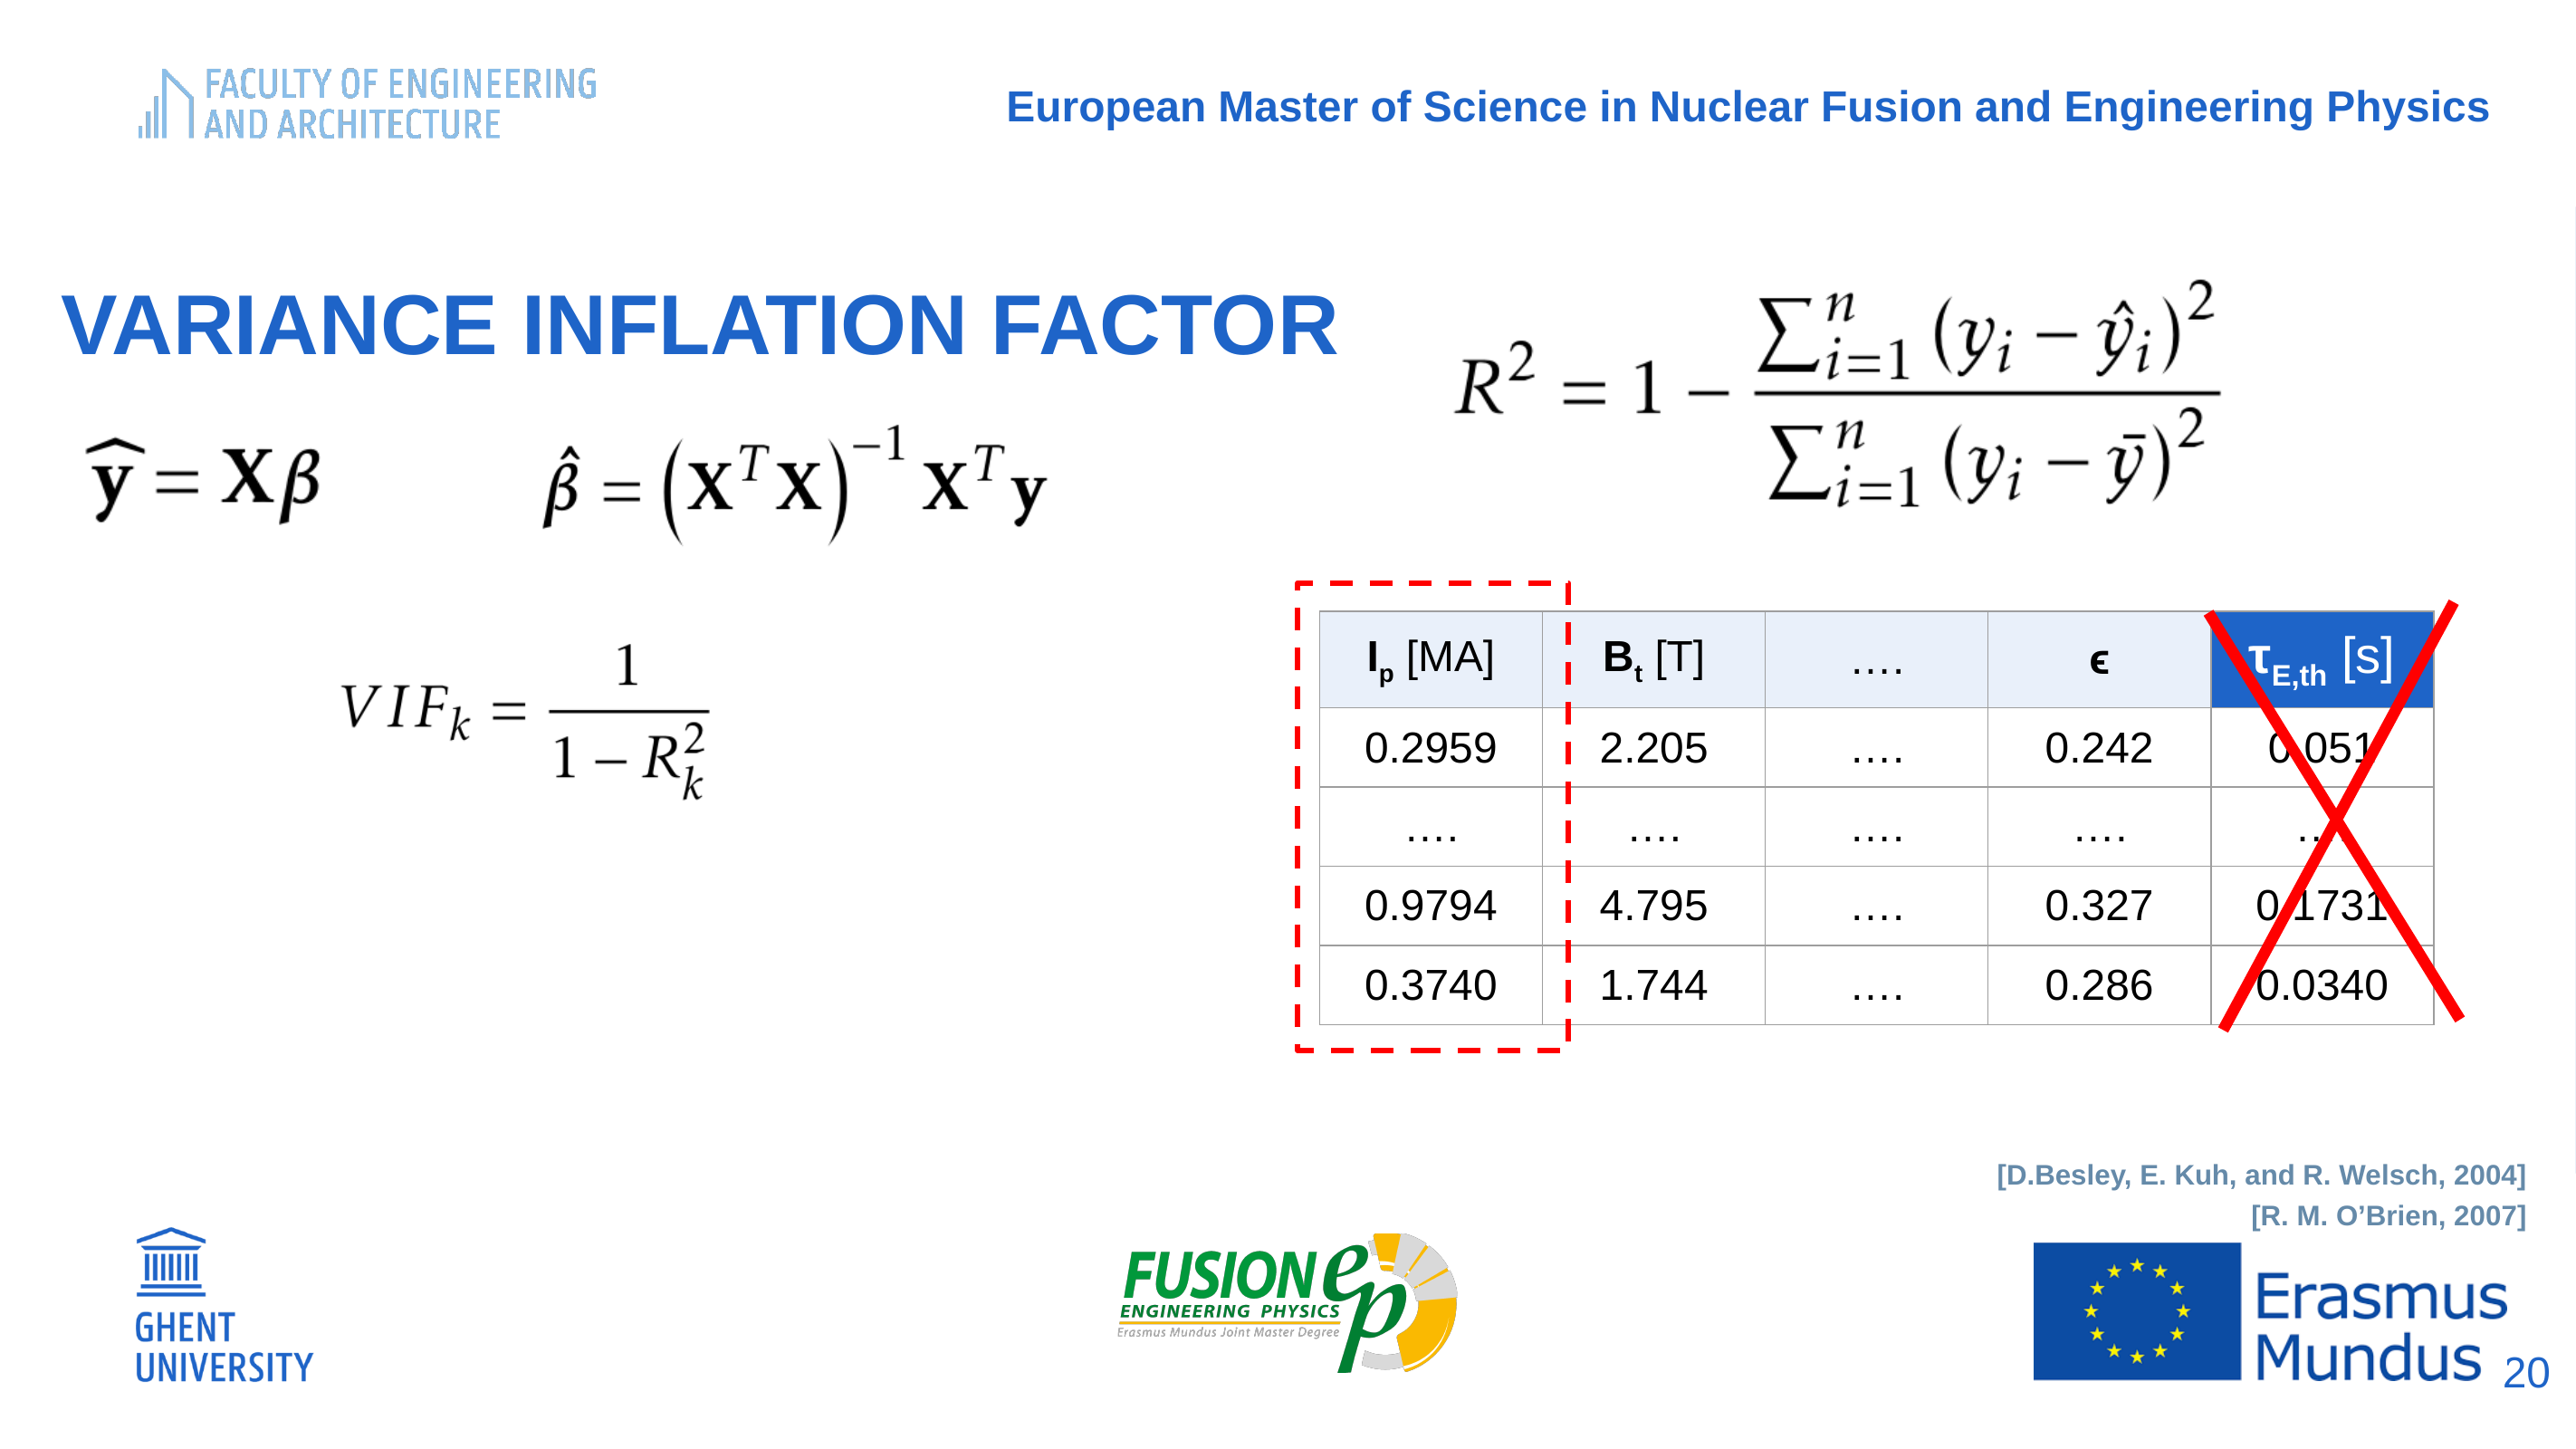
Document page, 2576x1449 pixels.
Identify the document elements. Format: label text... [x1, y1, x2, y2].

picture [1117, 1233, 1458, 1373]
table_cell …. [1766, 788, 1987, 866]
text_box [D.Besley, E. Kuh, and R. Welsch, 2004] [R. M. O’Brien, 2007] [1512, 1157, 2542, 1239]
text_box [2207, 612, 2218, 1021]
table_cell 1.744 [1568, 946, 1765, 1024]
table_cell …. [1568, 788, 1765, 866]
text_box VARIANCE INFLATION FACTOR [47, 235, 2507, 554]
table_cell 4.795 [1568, 867, 1765, 945]
slide_number ‹#› [2409, 1338, 2565, 1449]
table_cell 0.327 [1988, 867, 2203, 945]
table_cell …. [1766, 867, 1987, 945]
list European Master of Science in Nuclear Fusion and Engineering Physics [652, 58, 2507, 139]
table_header Bt [T] [1568, 612, 1765, 707]
text_box [1298, 582, 1568, 1051]
table_cell 0.242 [1988, 708, 2203, 786]
text_box [129, 187, 2576, 1186]
picture [332, 607, 716, 828]
table_cell 0.286 [1988, 946, 2205, 1024]
table_header …. [1766, 612, 1987, 707]
table_cell …. [1766, 708, 1987, 786]
table_cell 2.205 [1568, 708, 1765, 786]
picture [513, 414, 1050, 559]
picture [69, 0, 690, 207]
table_cell …. [1766, 946, 1987, 1024]
table_header ϵ [1988, 612, 2206, 707]
picture [1443, 254, 2228, 539]
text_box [2223, 601, 2455, 1031]
picture [68, 1175, 411, 1449]
picture [2034, 1243, 2507, 1381]
table_cell …. [1988, 788, 2203, 866]
picture [72, 414, 342, 538]
